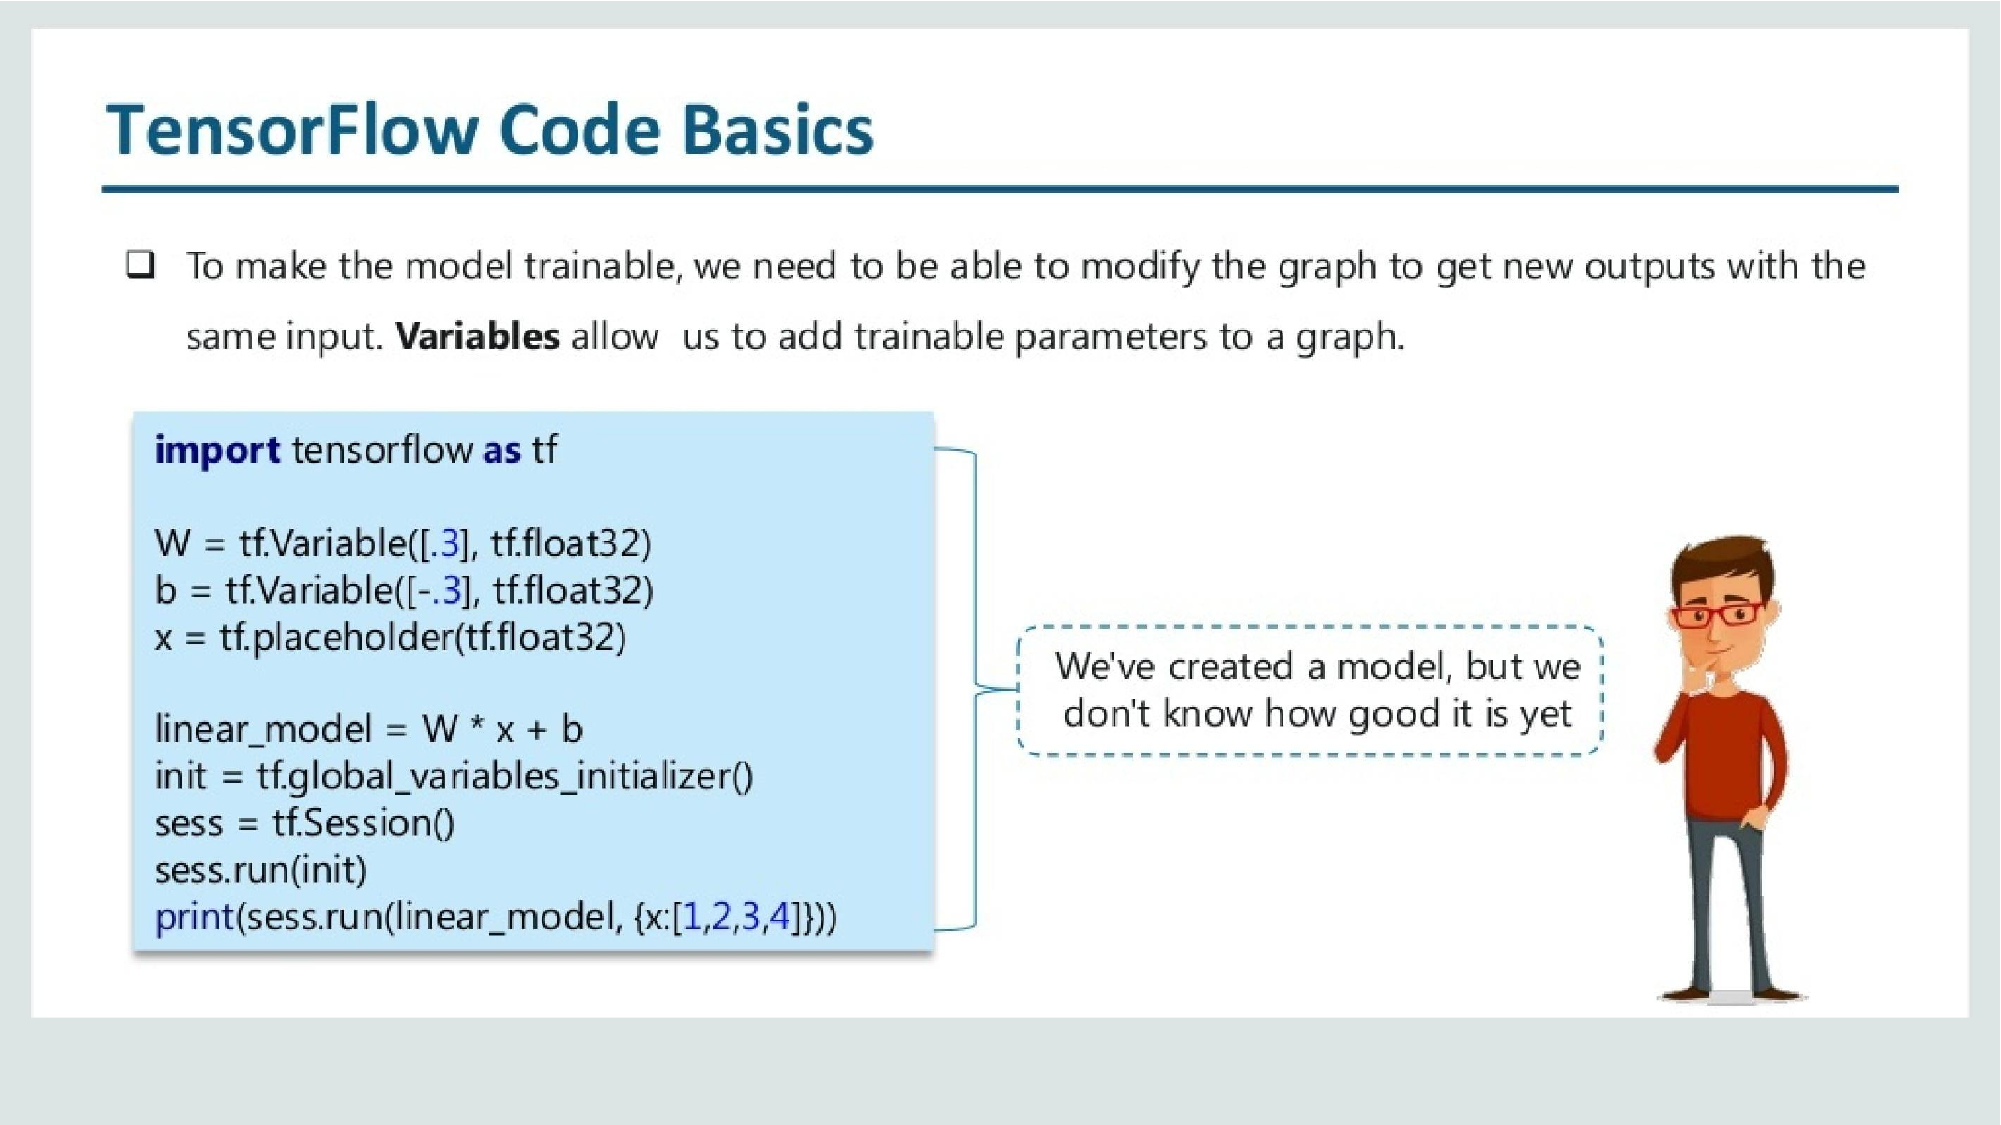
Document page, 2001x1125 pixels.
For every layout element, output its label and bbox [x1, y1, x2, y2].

picture [0, 1, 2000, 1018]
text_box [0, 1018, 2000, 1125]
